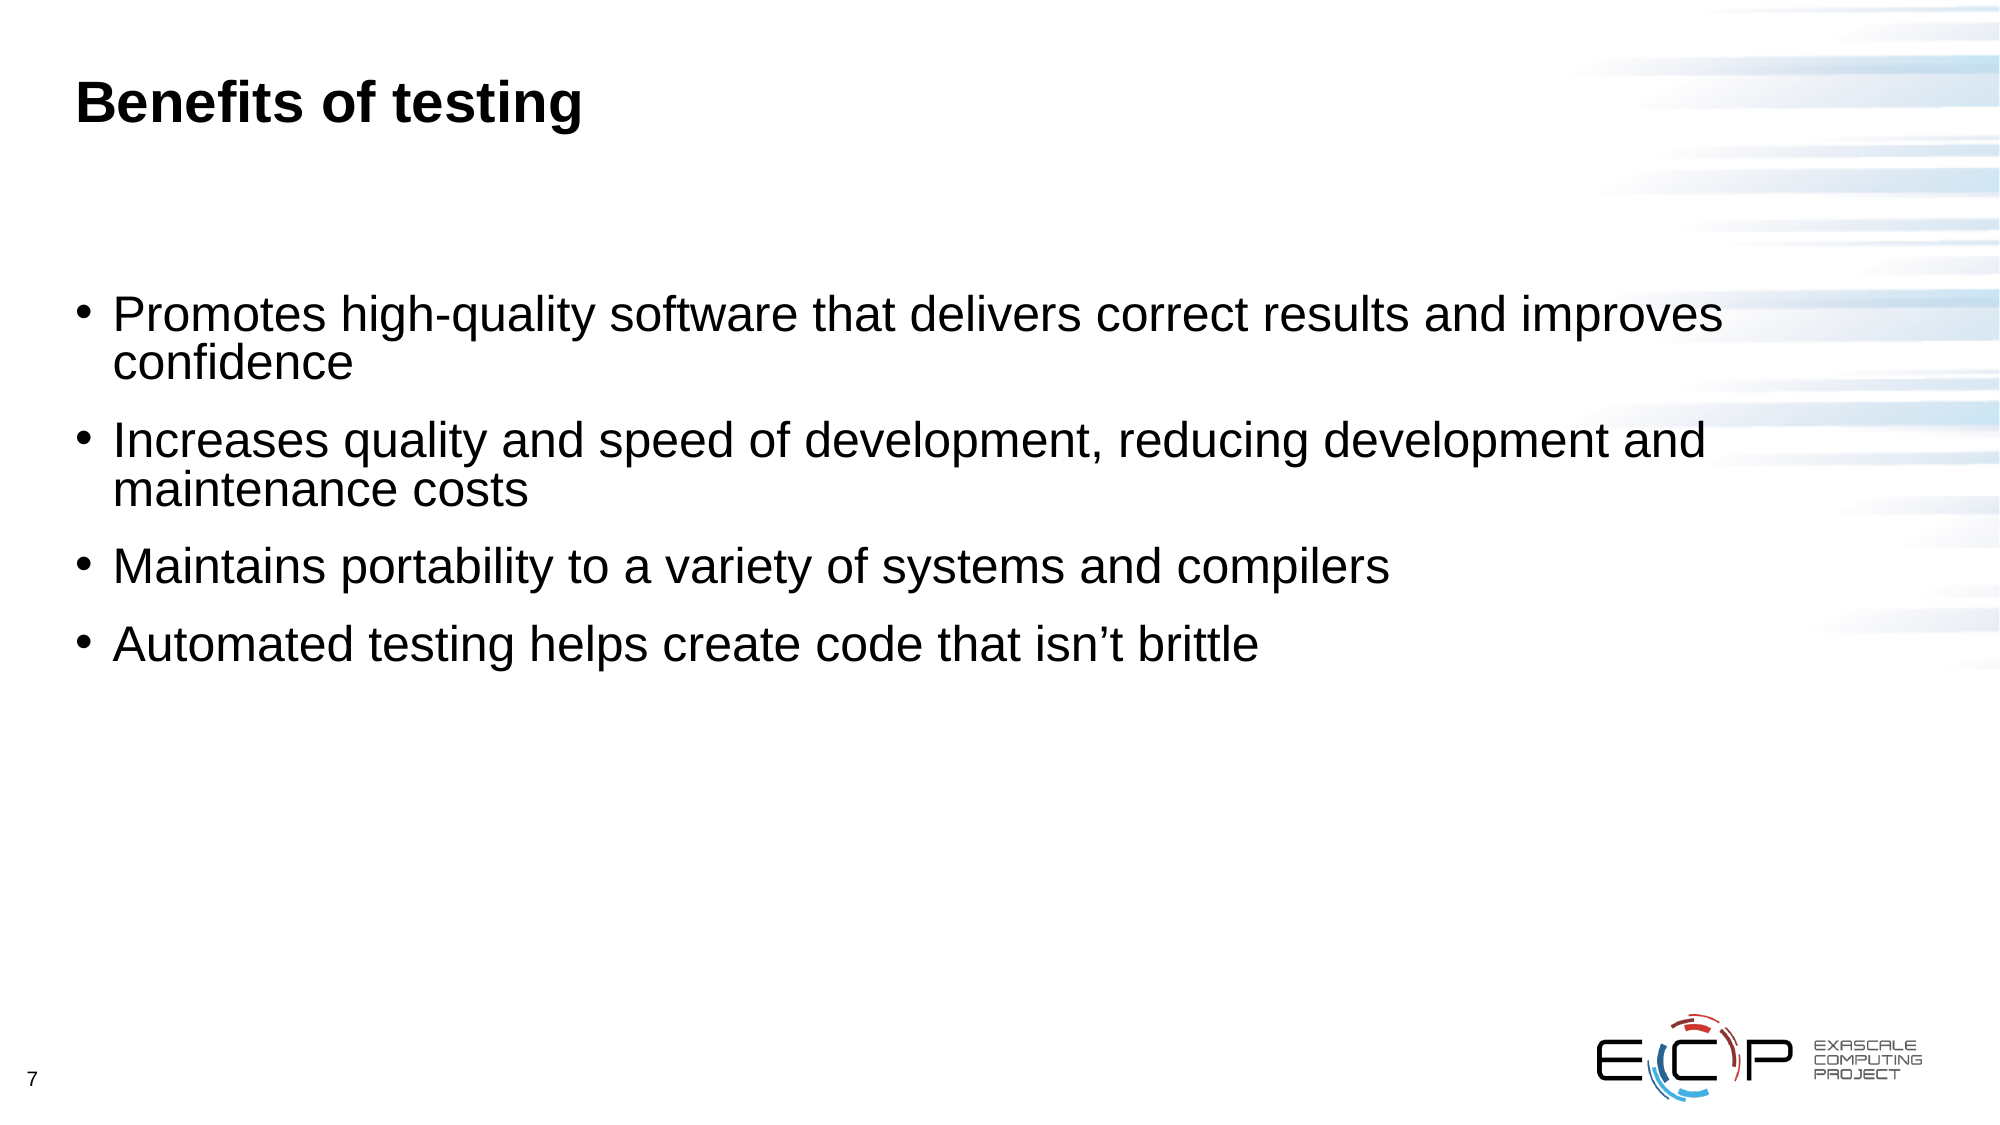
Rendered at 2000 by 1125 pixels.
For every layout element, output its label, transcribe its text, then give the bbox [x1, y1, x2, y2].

picture [1597, 1014, 1922, 1102]
title Benefits of testing [59, 67, 1926, 218]
picture [1531, 0, 2000, 669]
list Promotes high-quality software that delivers correct results and improves confidence Increases quality and speed of development, reducing development and maintenance costs Maintains portability to a variety of systems and compilers Automated testing helps create code that isn’t brittle [59, 284, 1926, 950]
